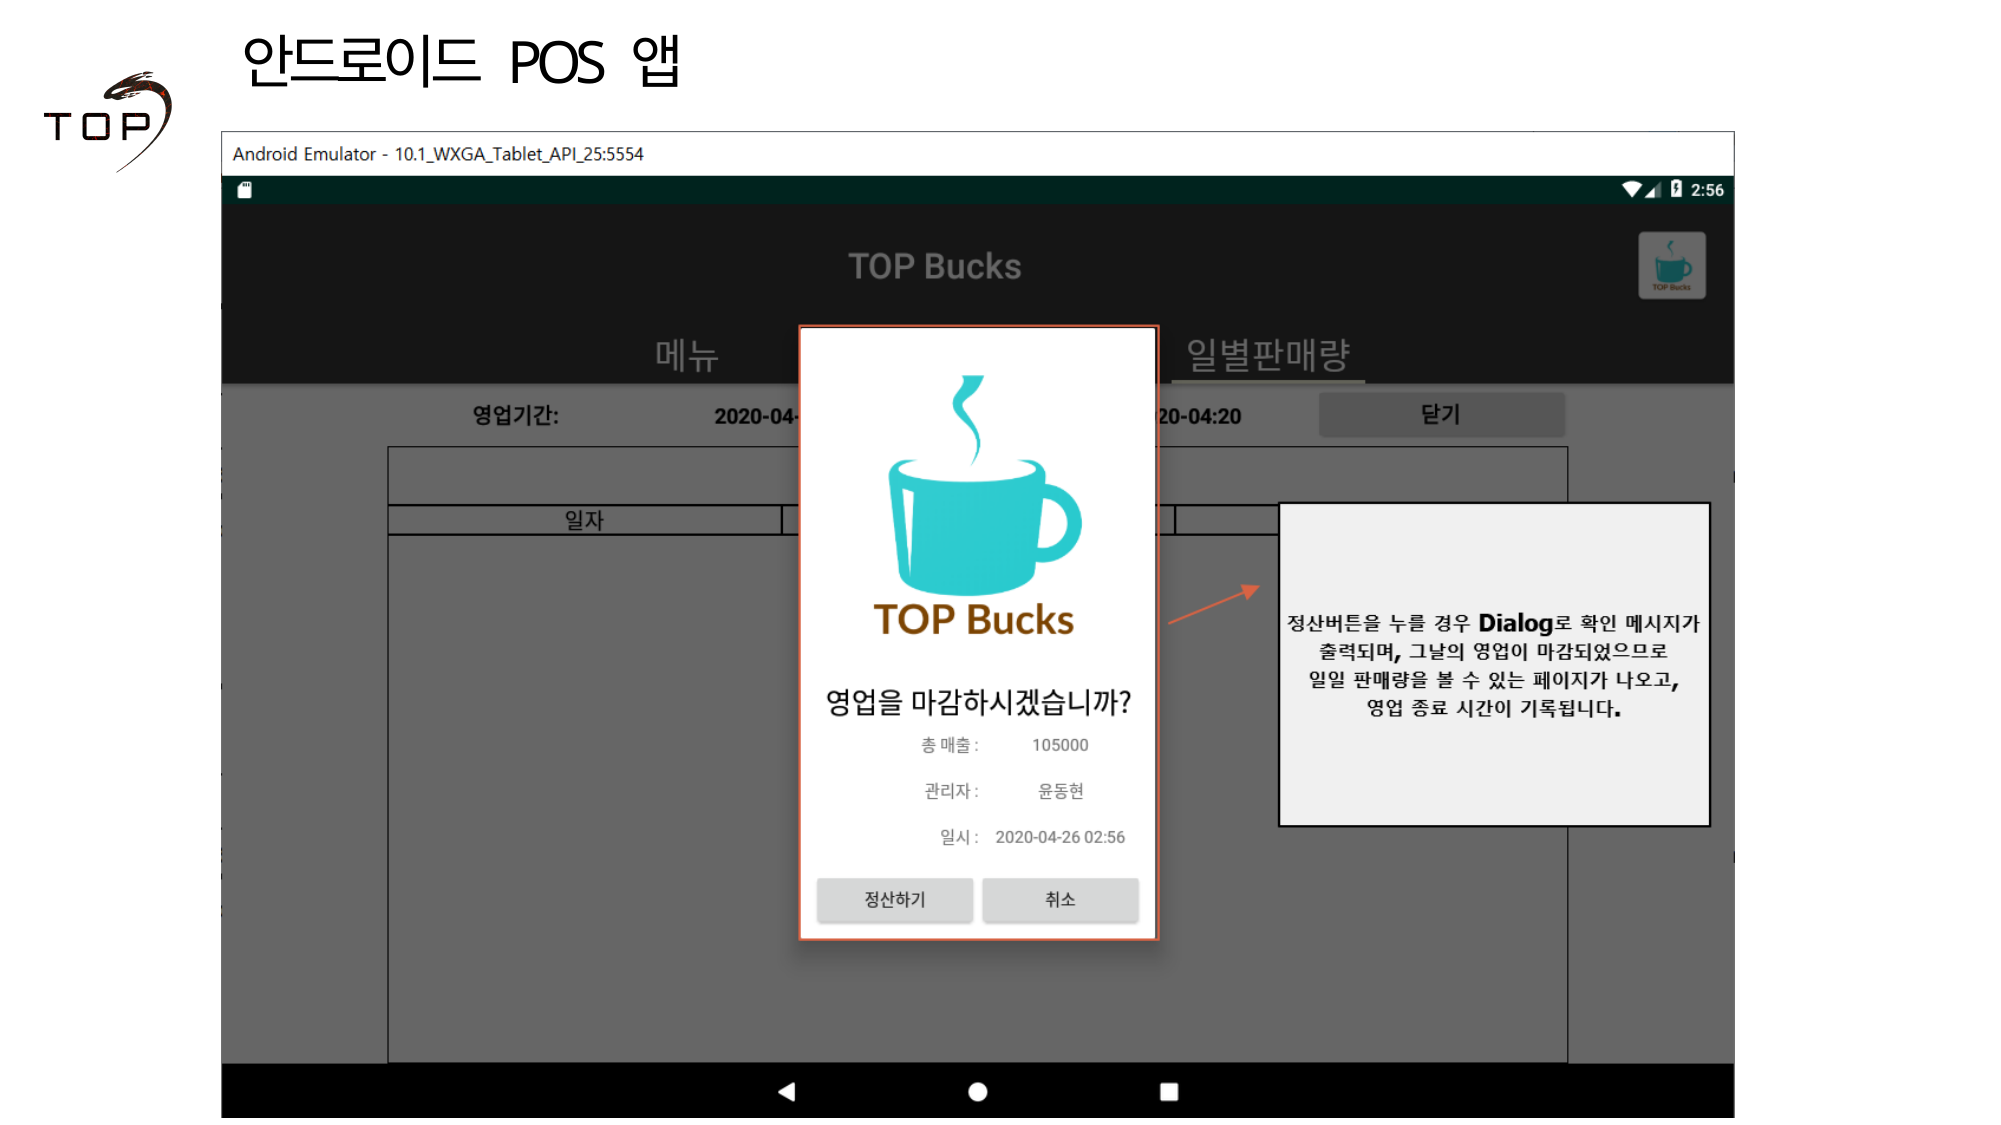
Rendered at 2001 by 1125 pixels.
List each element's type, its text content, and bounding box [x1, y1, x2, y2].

picture [221, 131, 1735, 1118]
text_box 안드로이드 POS 앱 [226, 7, 777, 103]
picture [0, 0, 207, 207]
